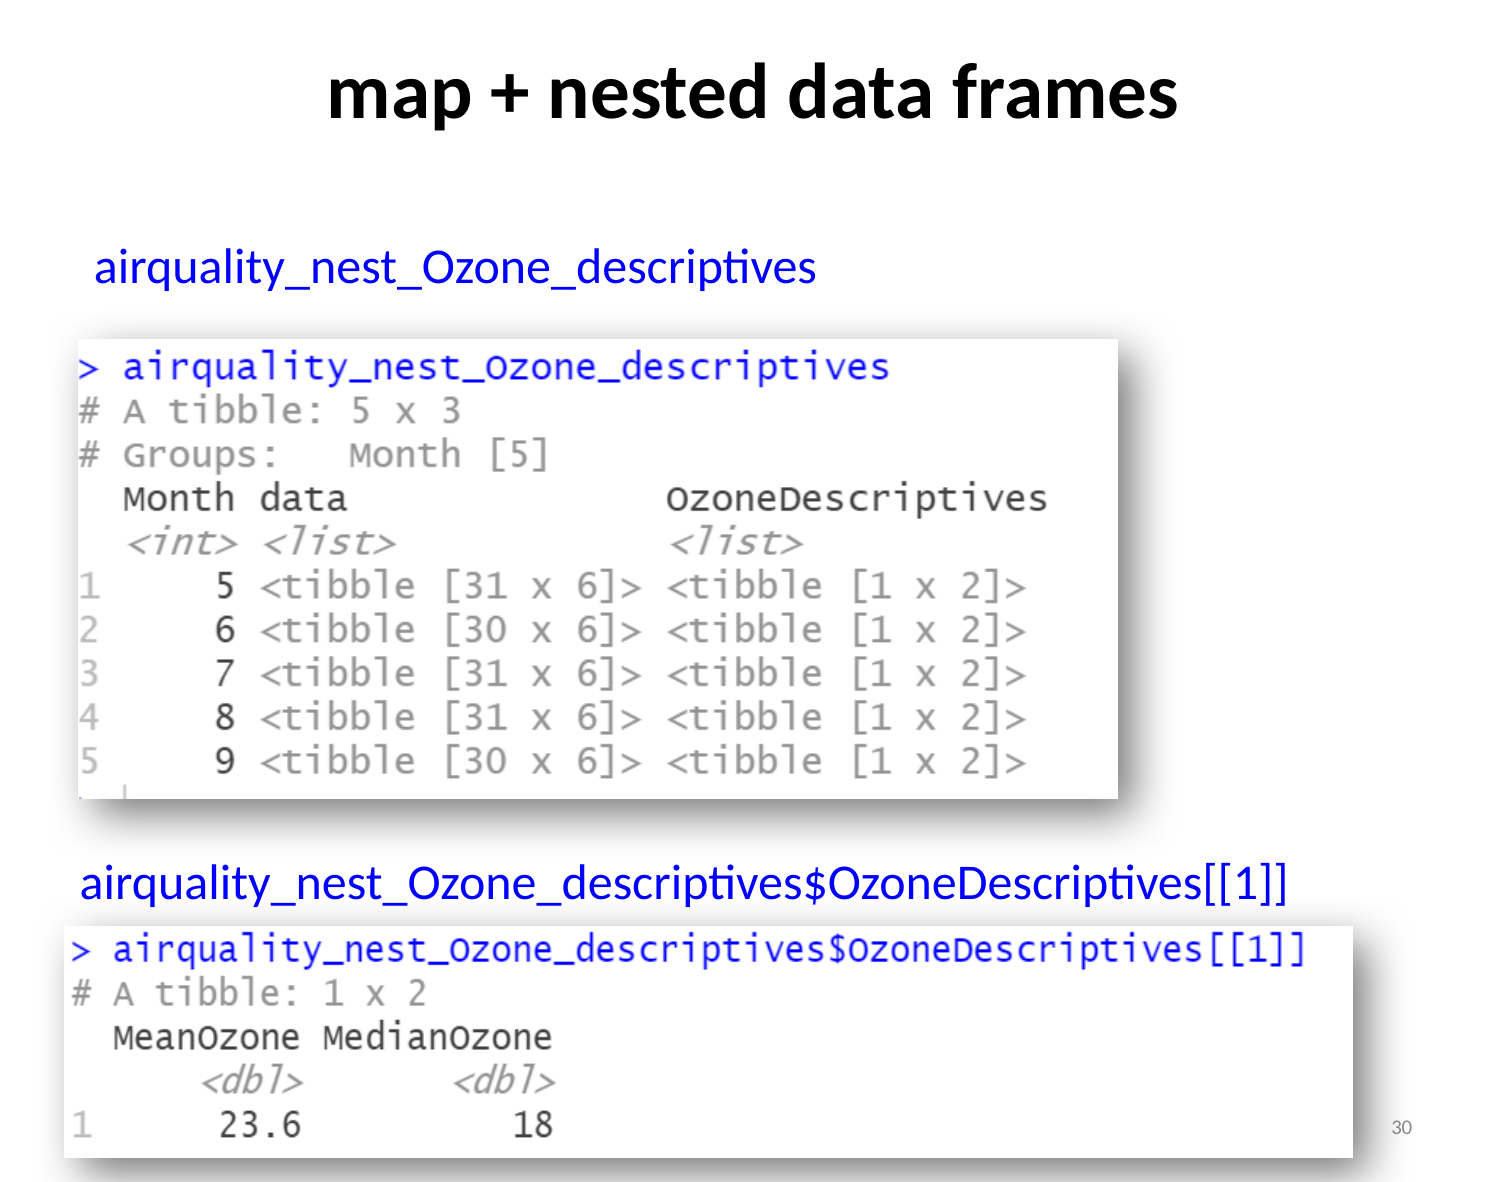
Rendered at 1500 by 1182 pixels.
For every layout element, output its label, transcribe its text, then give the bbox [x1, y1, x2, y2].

text_box airquality_nest_Ozone_descriptives$OzoneDescriptives[[1]] [64, 841, 1376, 917]
slide_number 30 [1398, 1094, 1425, 1158]
title map + nested data frames [77, 2, 1429, 172]
picture [64, 926, 1353, 1158]
text_box airquality_nest_Ozone_descriptives [79, 225, 1391, 301]
picture [77, 339, 1118, 799]
